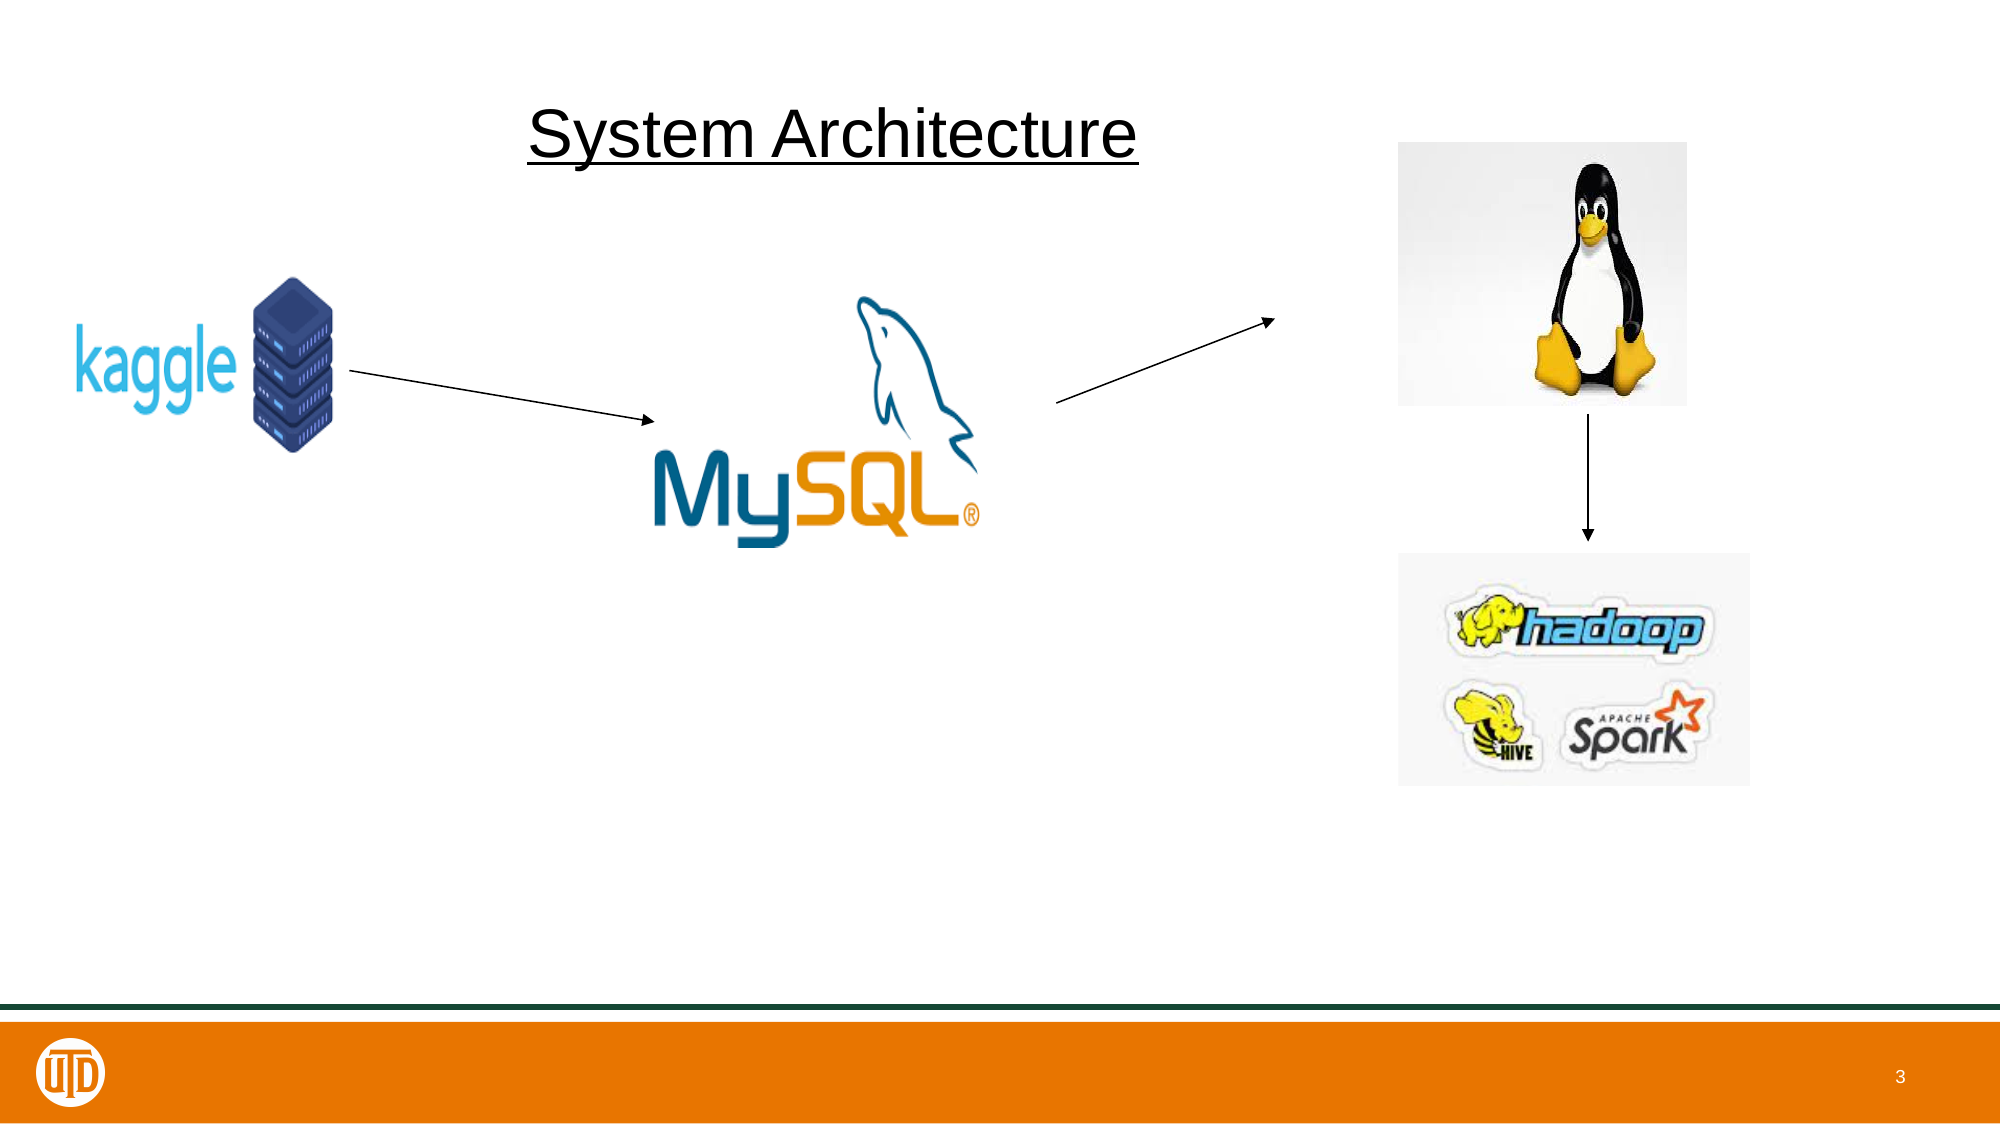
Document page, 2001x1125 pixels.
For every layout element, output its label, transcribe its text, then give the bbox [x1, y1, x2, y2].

text_box System Architecture [512, 67, 1446, 204]
picture [1398, 553, 1751, 786]
picture [1398, 142, 1687, 406]
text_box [1056, 318, 1276, 404]
picture [61, 227, 350, 514]
slide_number 3 [1862, 1059, 1921, 1092]
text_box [349, 370, 655, 423]
picture [31, 1033, 110, 1112]
picture [654, 295, 980, 548]
